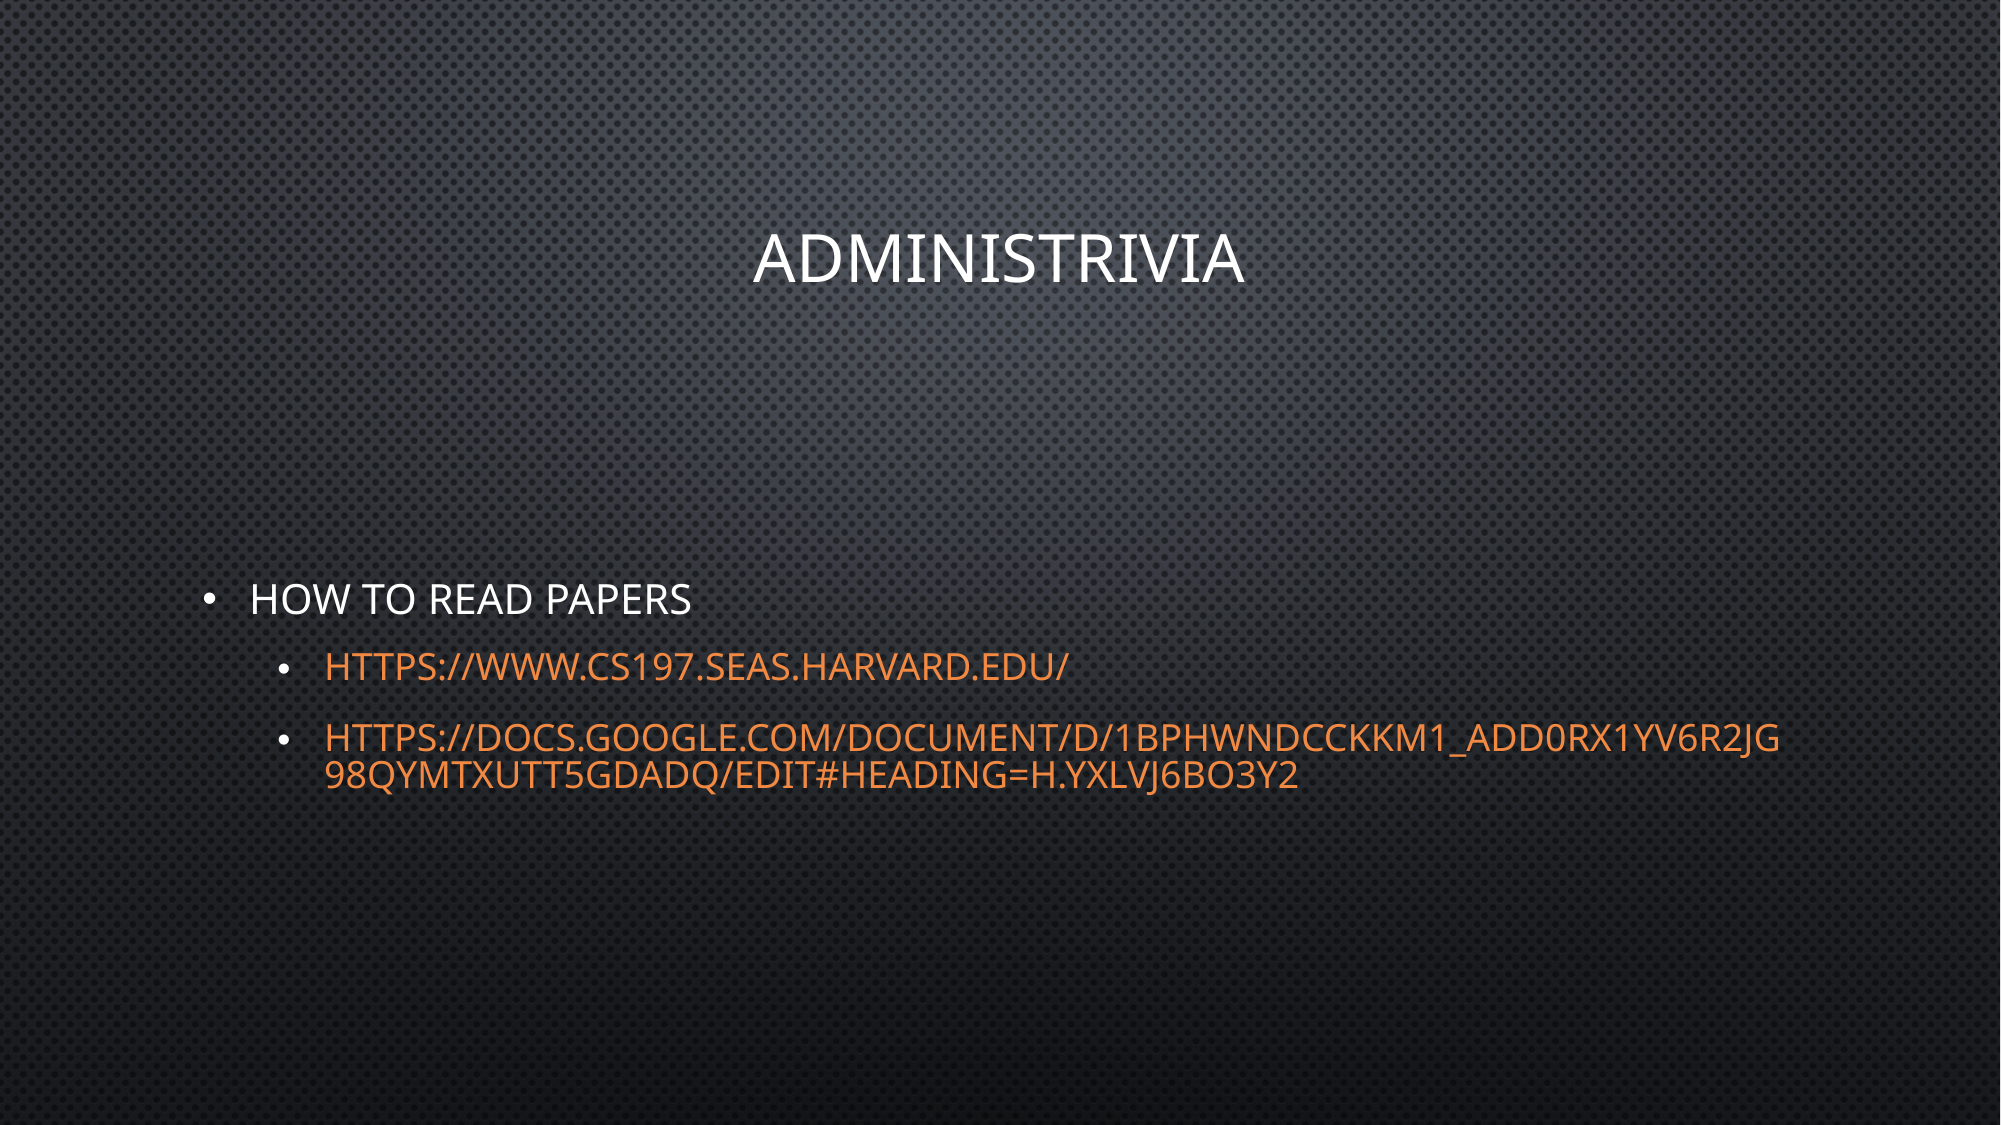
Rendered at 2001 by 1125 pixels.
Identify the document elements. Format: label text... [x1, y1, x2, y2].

list HOW TO READ PAPERS https://www.cs197.seas.harvard.edu/ https://docs.google.com/document/d/1bPhwNdCCKkm1_adD0rx1YV6r2JG98qYmTxutT5gdAdQ/edit#heading=h.yxlvj6bo3y2 [187, 412, 1813, 925]
title administrivia [187, 99, 1813, 412]
